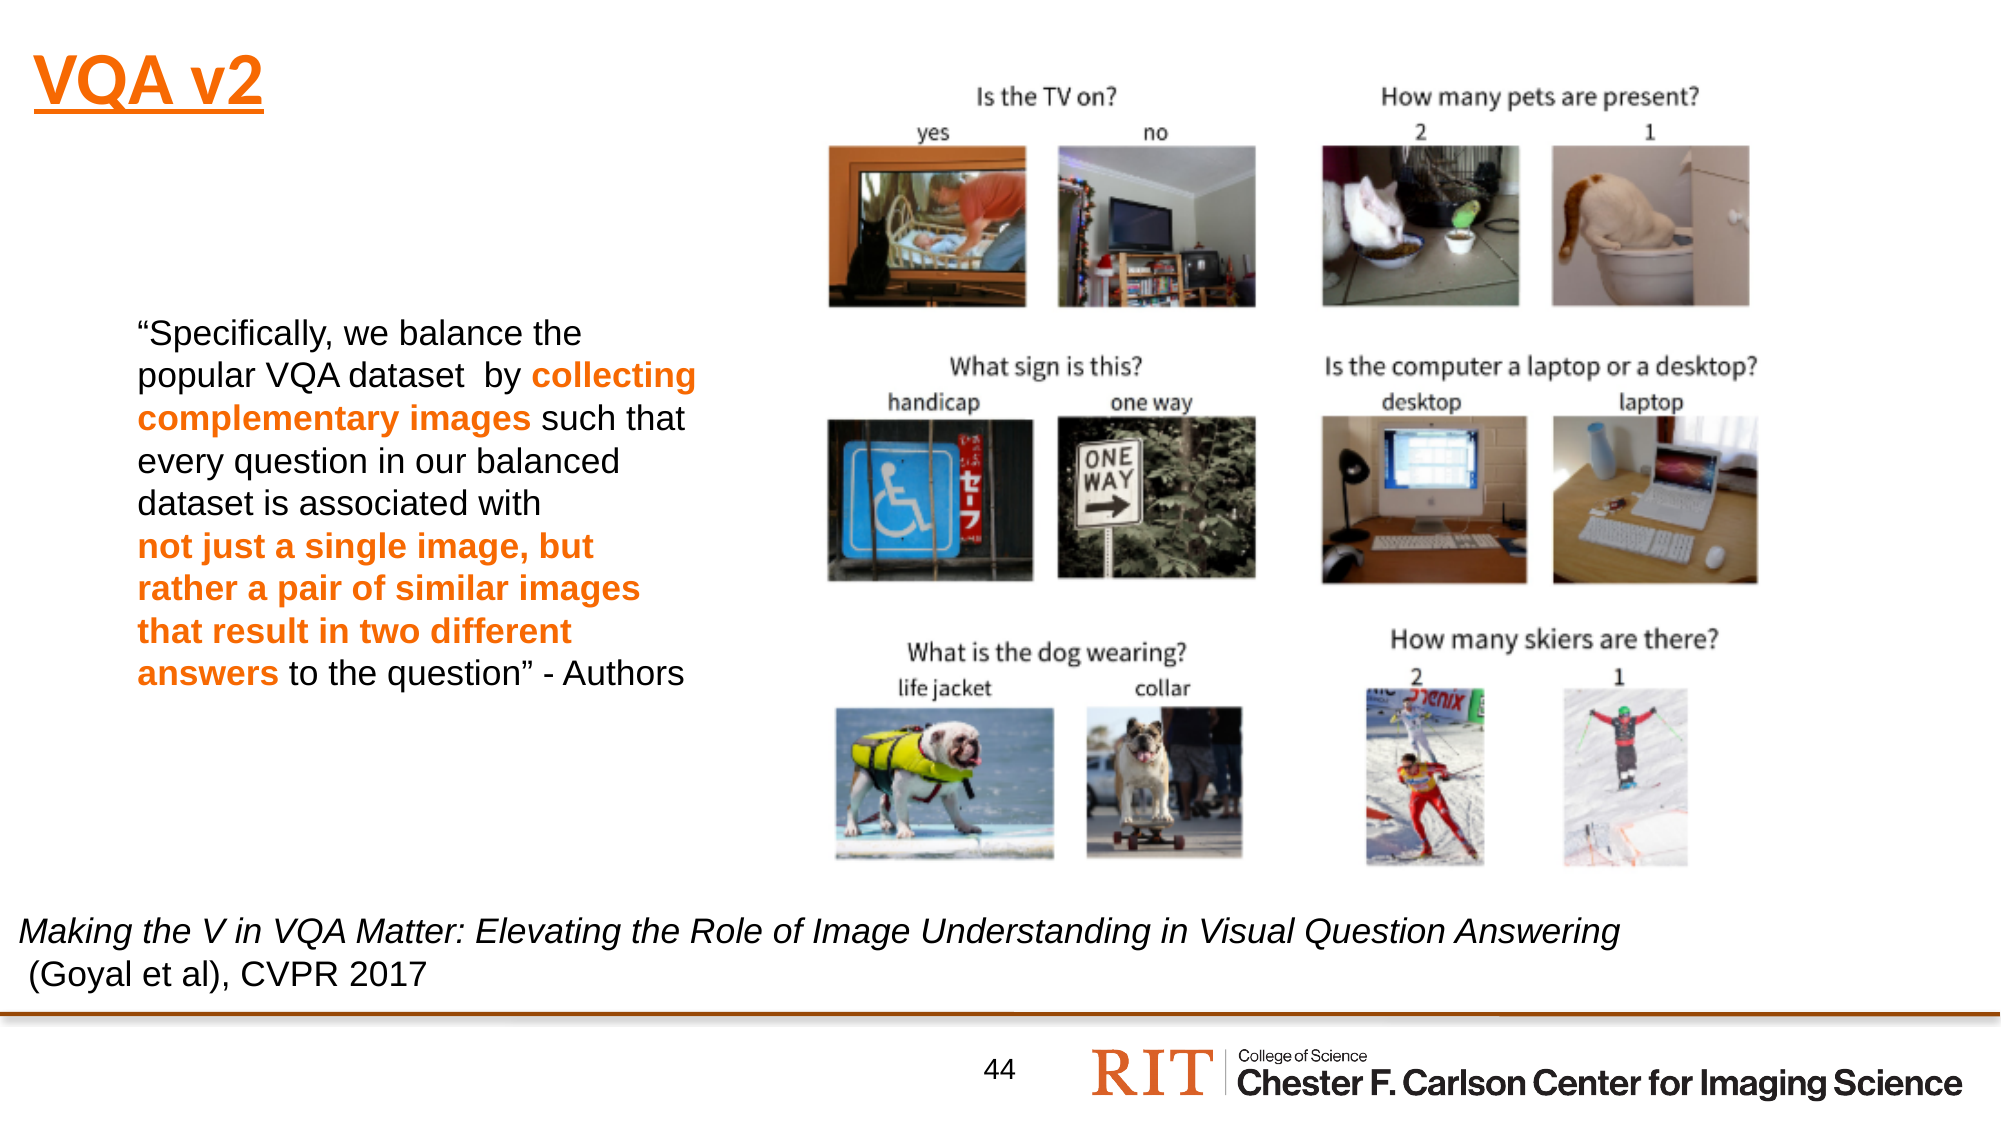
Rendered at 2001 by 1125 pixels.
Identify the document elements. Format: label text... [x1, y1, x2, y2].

text_box “Specifically, we balance the popular VQA dataset by collecting complementary images such that every question in our balanced dataset is associated with not just a single image, but rather a pair of similar images that result in two different answers to the question” - Authors [119, 291, 720, 712]
picture [795, 38, 1788, 890]
text_box Making the V in VQA Matter: Elevating the Role of Image Understanding in Visual Question Answering (Goyal et al), CVPR 2017 [0, 889, 1743, 1012]
title VQA v2 [18, 0, 1029, 149]
picture [1086, 1038, 1972, 1106]
slide_number ‹#› [913, 1043, 1087, 1104]
